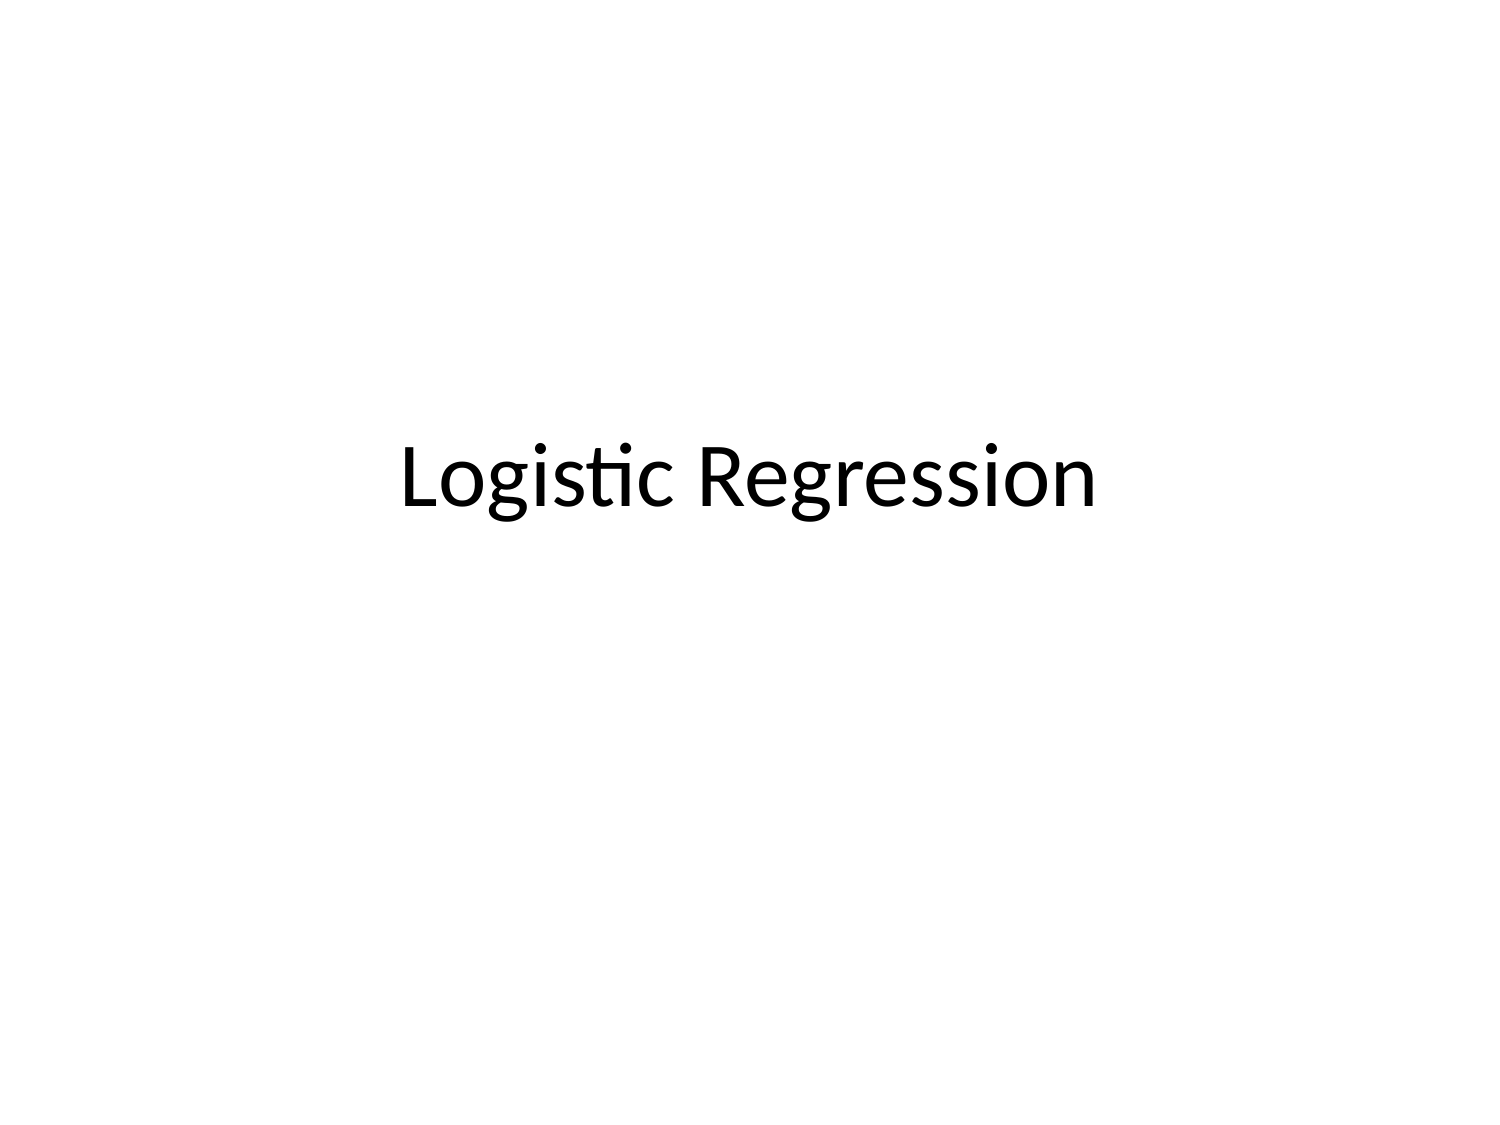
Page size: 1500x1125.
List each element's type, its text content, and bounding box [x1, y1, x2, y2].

title Logistic Regression [112, 349, 1388, 591]
